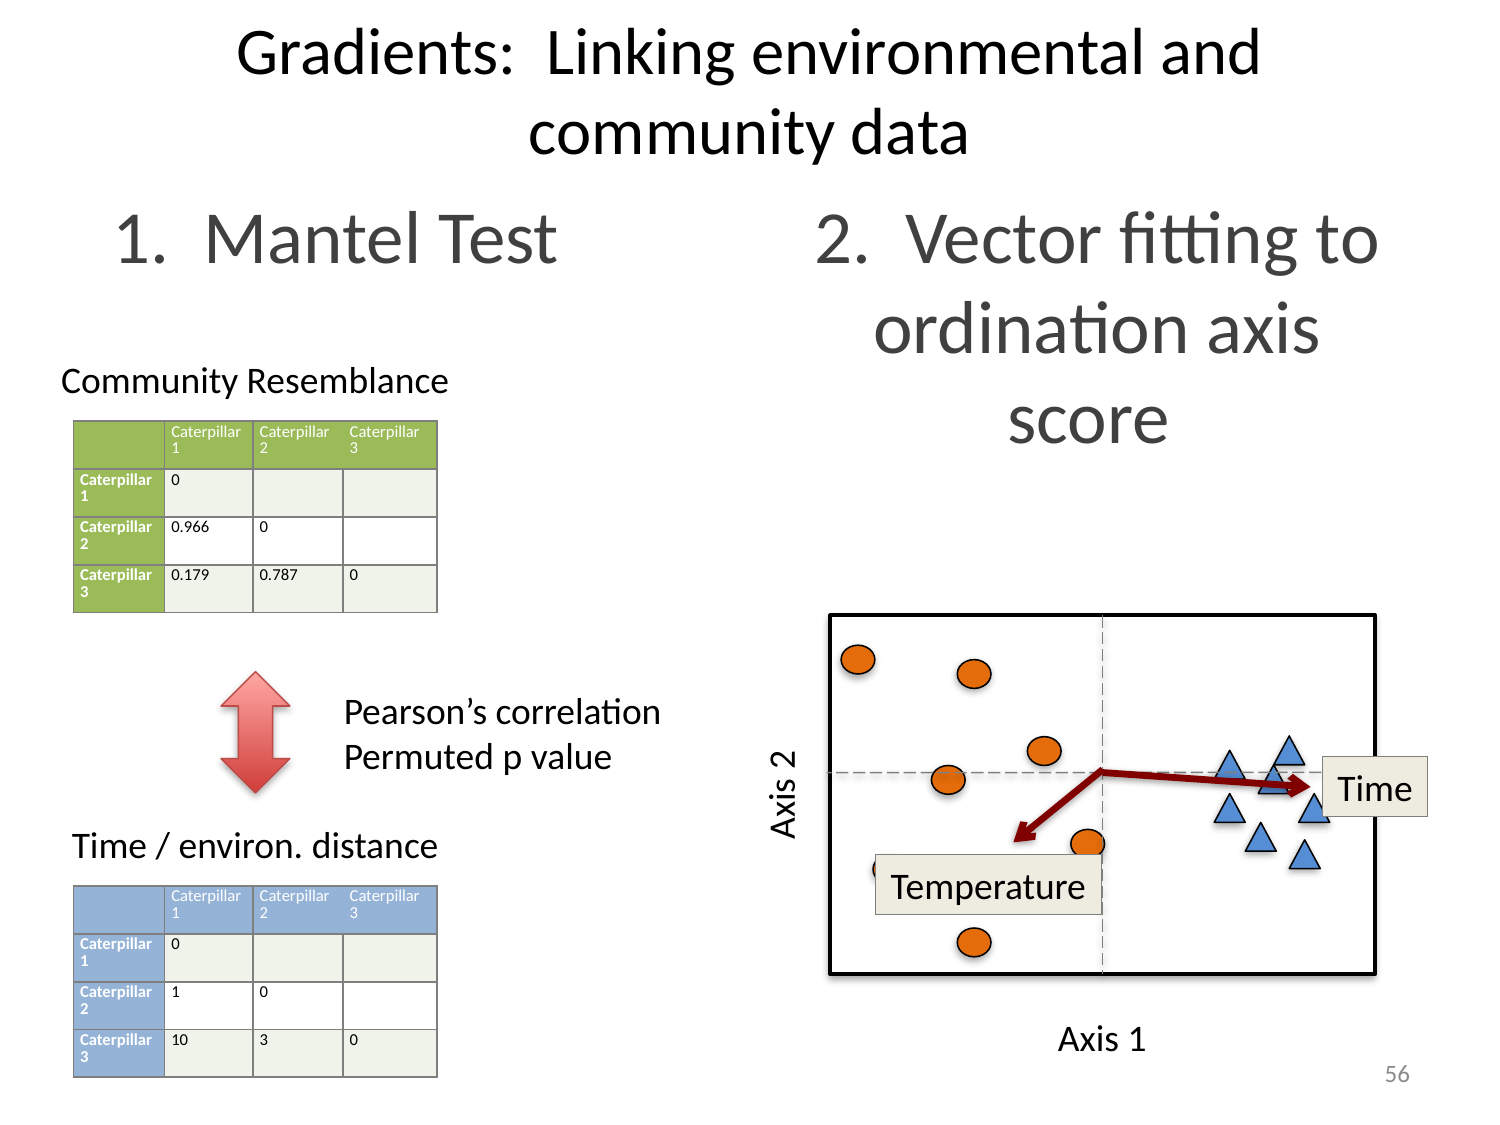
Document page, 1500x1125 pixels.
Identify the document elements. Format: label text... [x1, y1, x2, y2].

table_cell Caterpillar 1 [74, 470, 164, 516]
table_cell [254, 935, 342, 981]
text_box [220, 671, 291, 794]
table_header Caterpillar 3 [343, 422, 436, 468]
text_box Axis 2 [749, 735, 810, 855]
table_cell 0 [344, 1030, 436, 1076]
table_cell 0 [165, 935, 252, 981]
slide_number 56 [1074, 1042, 1425, 1103]
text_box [829, 615, 1376, 771]
table_cell 0.966 [165, 518, 252, 564]
table_cell 0 [344, 566, 436, 612]
table_cell Caterpillar 2 [74, 518, 164, 564]
text_box 1. Mantel Test [98, 181, 575, 287]
table_cell Caterpillar 3 [74, 566, 164, 612]
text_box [829, 780, 1376, 975]
text_box Pearson’s correlation Permuted p value [329, 679, 678, 784]
table_cell 0 [254, 983, 342, 1029]
table_header Caterpillar 1 [165, 422, 252, 468]
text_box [874, 756, 1429, 916]
text_box 2. Vector fitting to ordination axis score [781, 181, 1413, 467]
text_box Axis 1 [1043, 1006, 1162, 1067]
table_cell [344, 470, 436, 516]
table_cell [254, 470, 342, 516]
table_cell [344, 935, 436, 981]
table_header [74, 887, 164, 933]
table_cell 0.787 [254, 566, 342, 612]
table_cell 0 [254, 518, 342, 564]
table_cell Caterpillar 2 [74, 983, 164, 1029]
table_cell 0.179 [165, 566, 252, 612]
text_box Time / environ. distance [57, 813, 454, 874]
table_cell [344, 983, 436, 1029]
table_cell 10 [165, 1030, 252, 1076]
table_header [74, 422, 164, 468]
table_cell Caterpillar 3 [74, 1030, 164, 1076]
table_cell 1 [165, 983, 252, 1029]
title Gradients: Linking environmental and community data [75, 0, 1425, 182]
text_box Community Resemblance [46, 348, 465, 409]
table_cell 0 [165, 470, 252, 516]
table_cell [344, 518, 436, 564]
table_header Caterpillar 1 [165, 887, 252, 933]
table_cell 3 [254, 1030, 342, 1076]
table_cell Caterpillar 1 [74, 935, 164, 981]
table_header Caterpillar 2 [254, 422, 343, 468]
table_header Caterpillar 2 [254, 887, 343, 933]
table_header Caterpillar 3 [343, 887, 436, 933]
